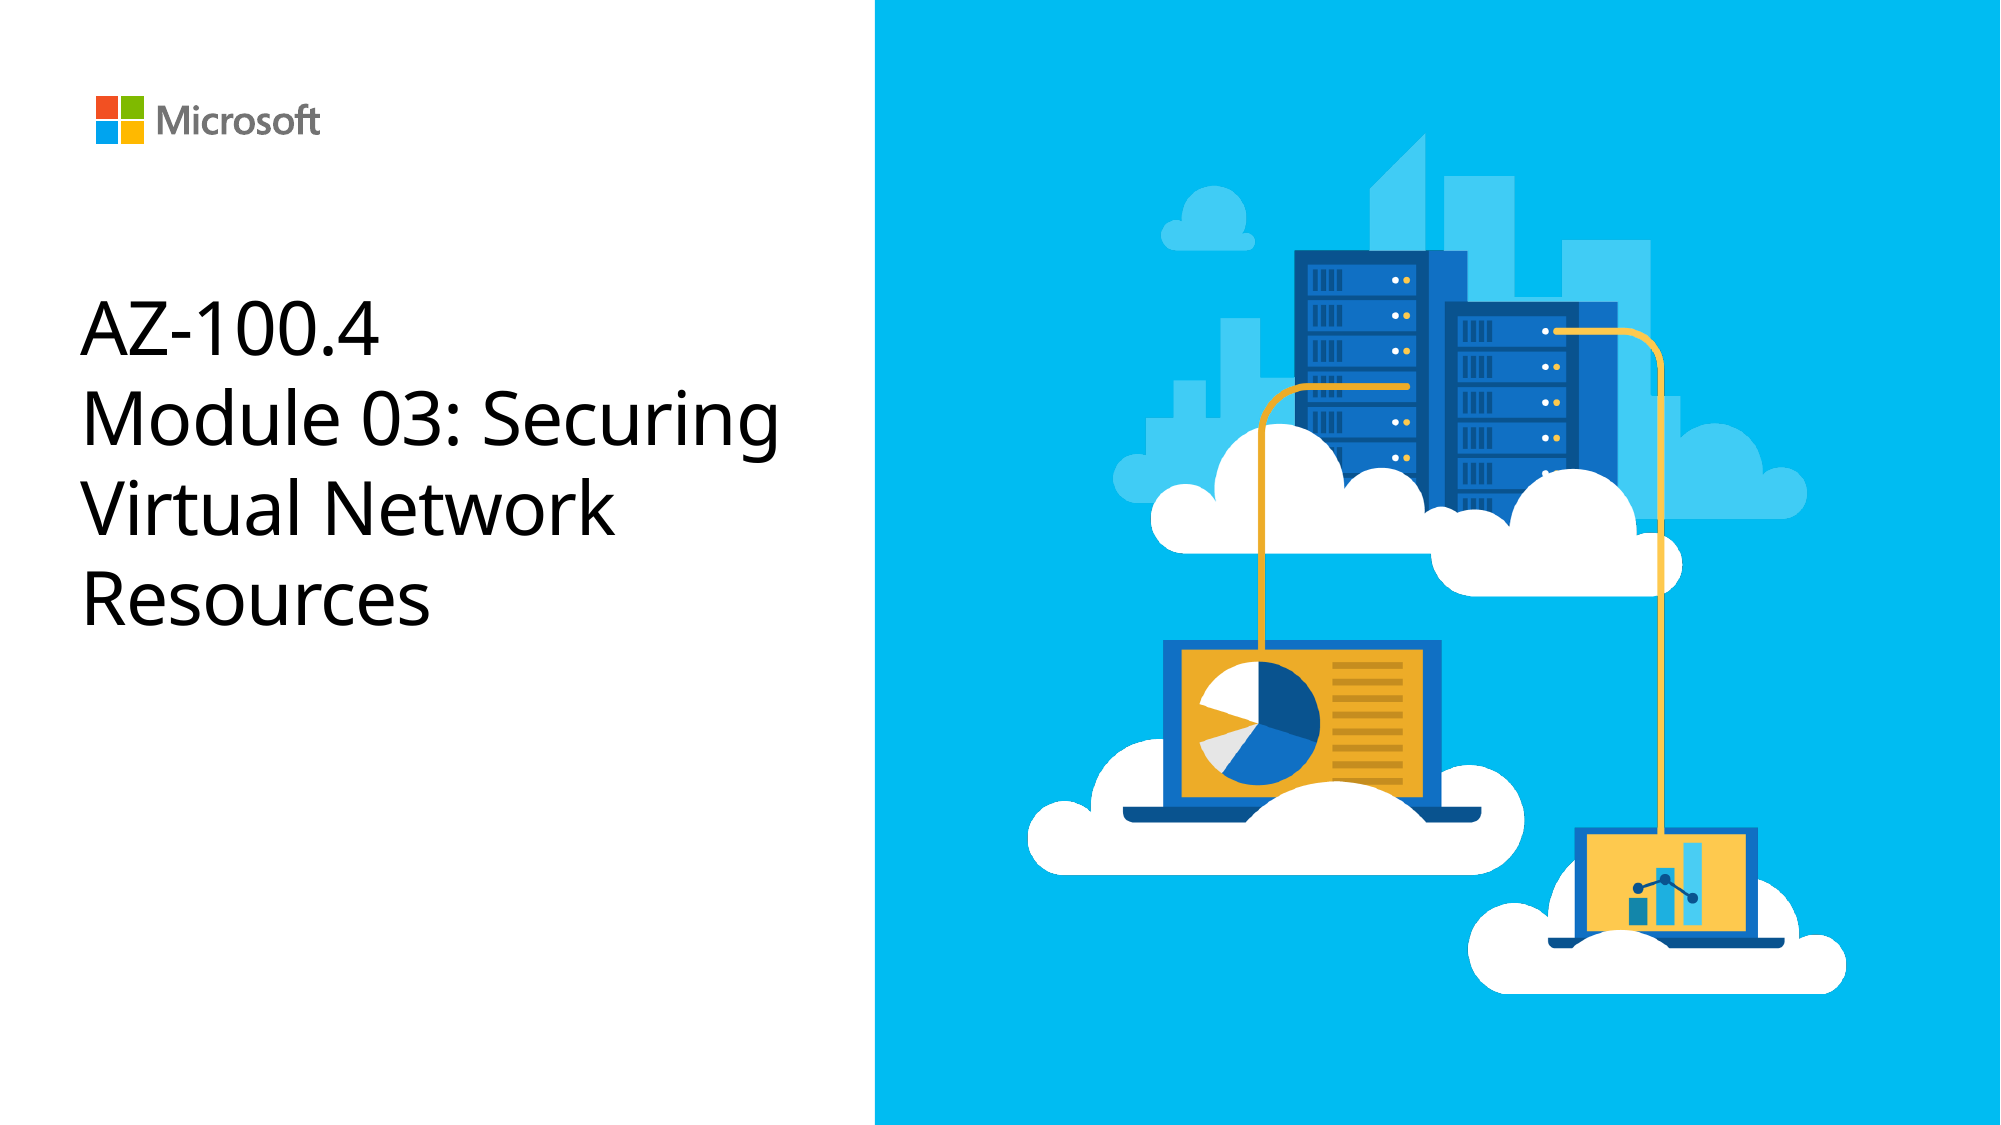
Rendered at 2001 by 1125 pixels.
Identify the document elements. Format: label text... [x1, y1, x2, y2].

picture [1028, 136, 1846, 993]
picture [1162, 187, 1254, 250]
title AZ-100.4 Module 03: Securing Virtual Network Resources [80, 276, 796, 641]
